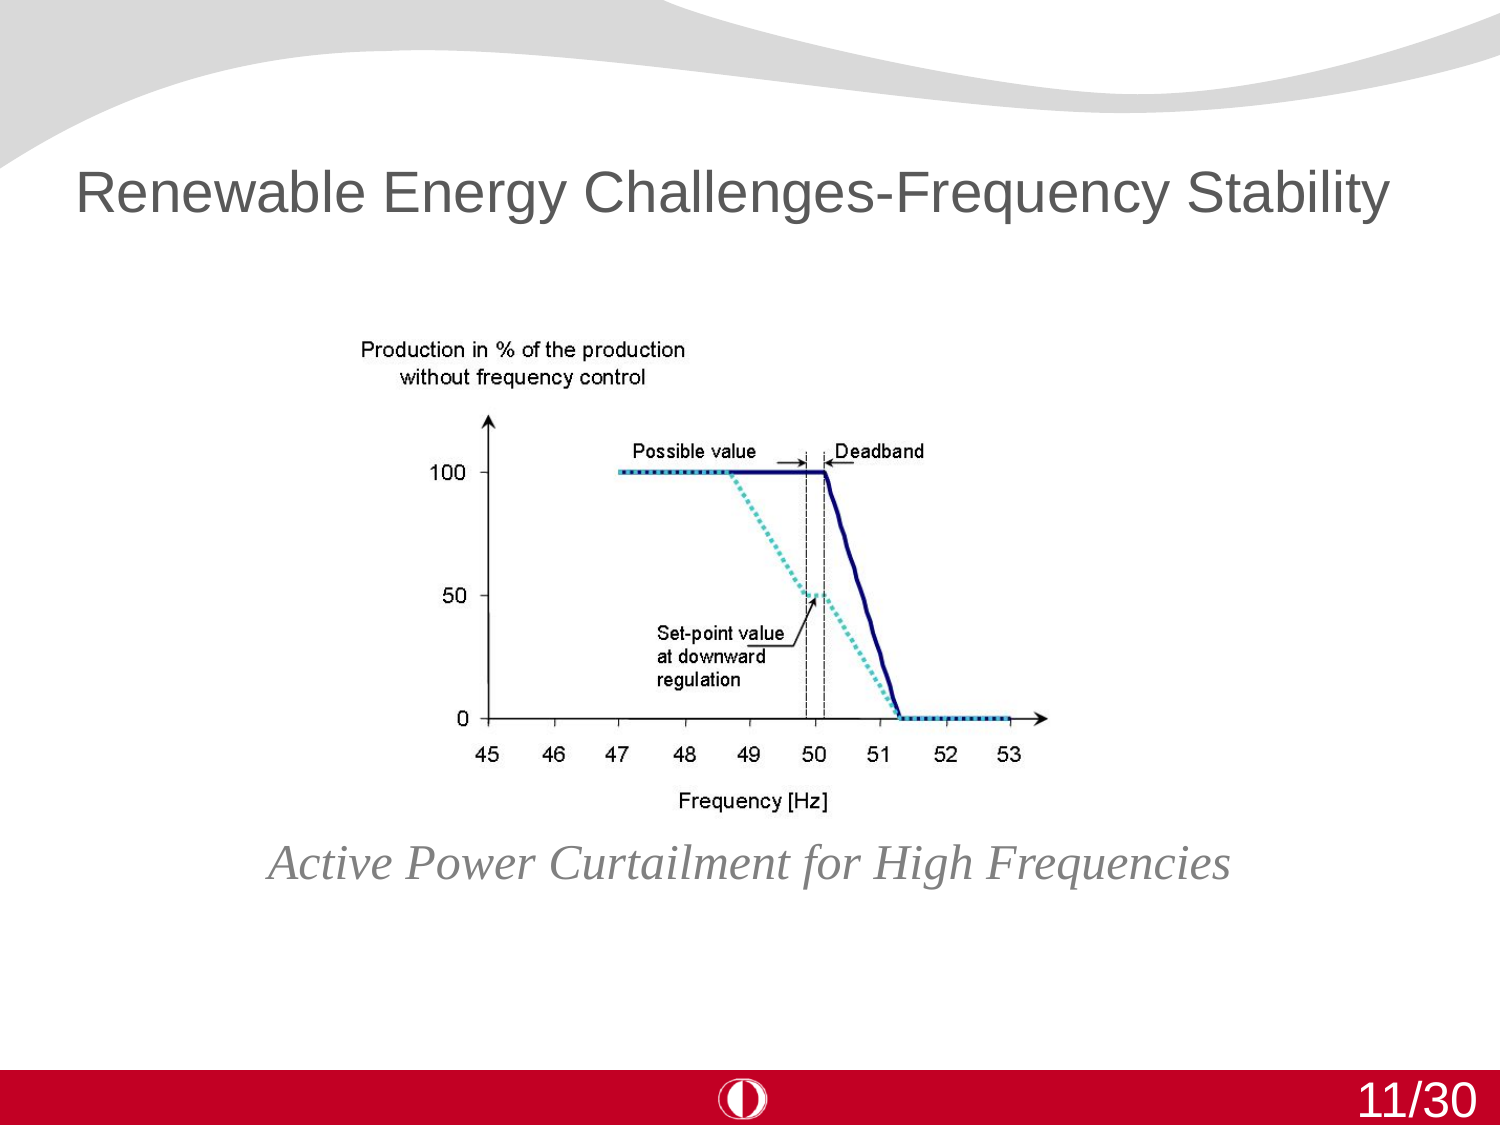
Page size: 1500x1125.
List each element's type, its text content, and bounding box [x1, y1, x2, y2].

picture [312, 314, 1178, 823]
picture [713, 1078, 781, 1122]
text_box Active Power Curtailment for High Frequencies [236, 822, 1264, 897]
title Renewable Energy Challenges-Frequency Stability [75, 55, 1425, 224]
